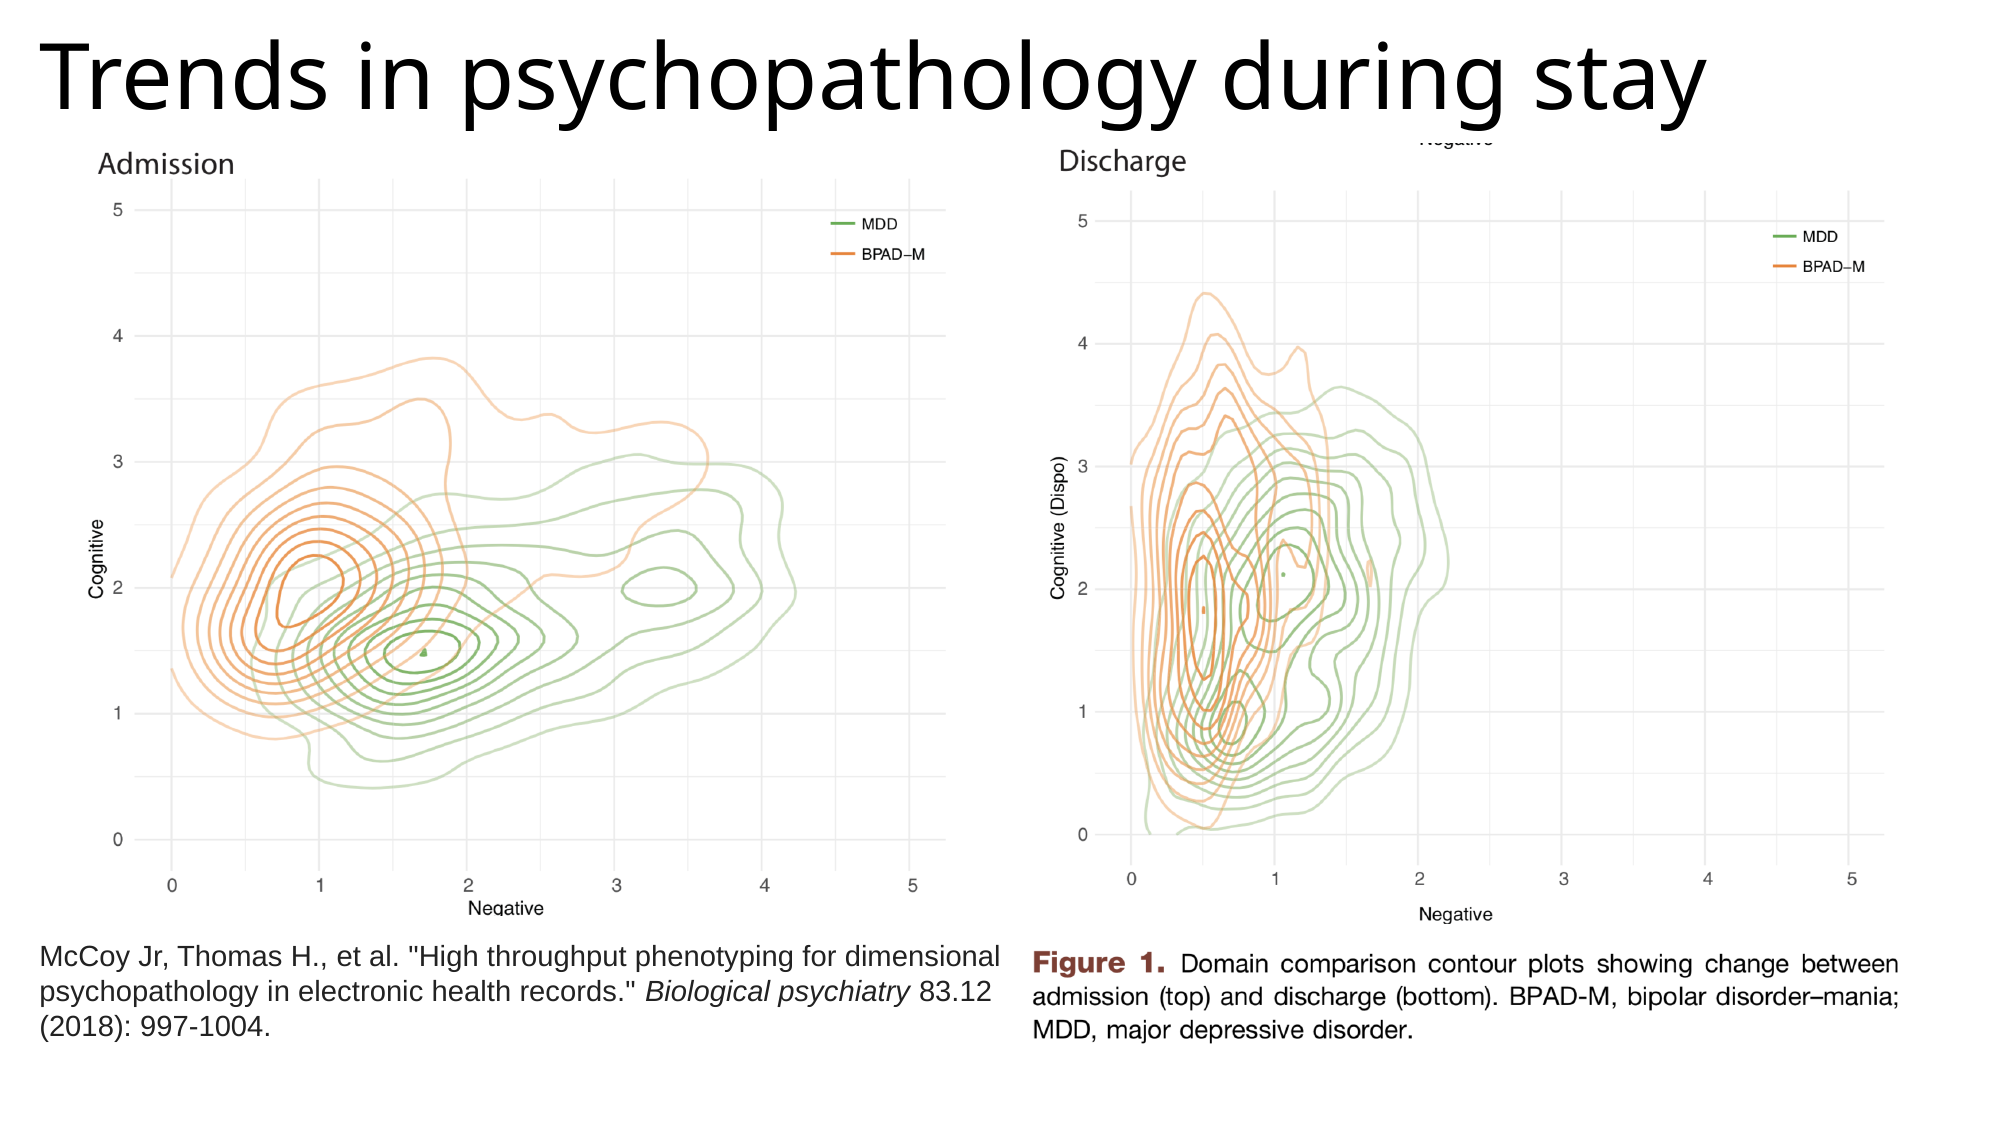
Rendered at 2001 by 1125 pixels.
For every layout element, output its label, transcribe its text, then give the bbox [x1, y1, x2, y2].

picture [44, 125, 953, 916]
picture [1019, 143, 1910, 1052]
text_box McCoy Jr, Thomas H., et al. "High throughput phenotyping for dimensional psychopathology in electronic health records." Biological psychiatry 83.12 (2018): 997-1004. [24, 930, 1019, 1050]
title Trends in psychopathology during stay [24, 22, 1977, 144]
